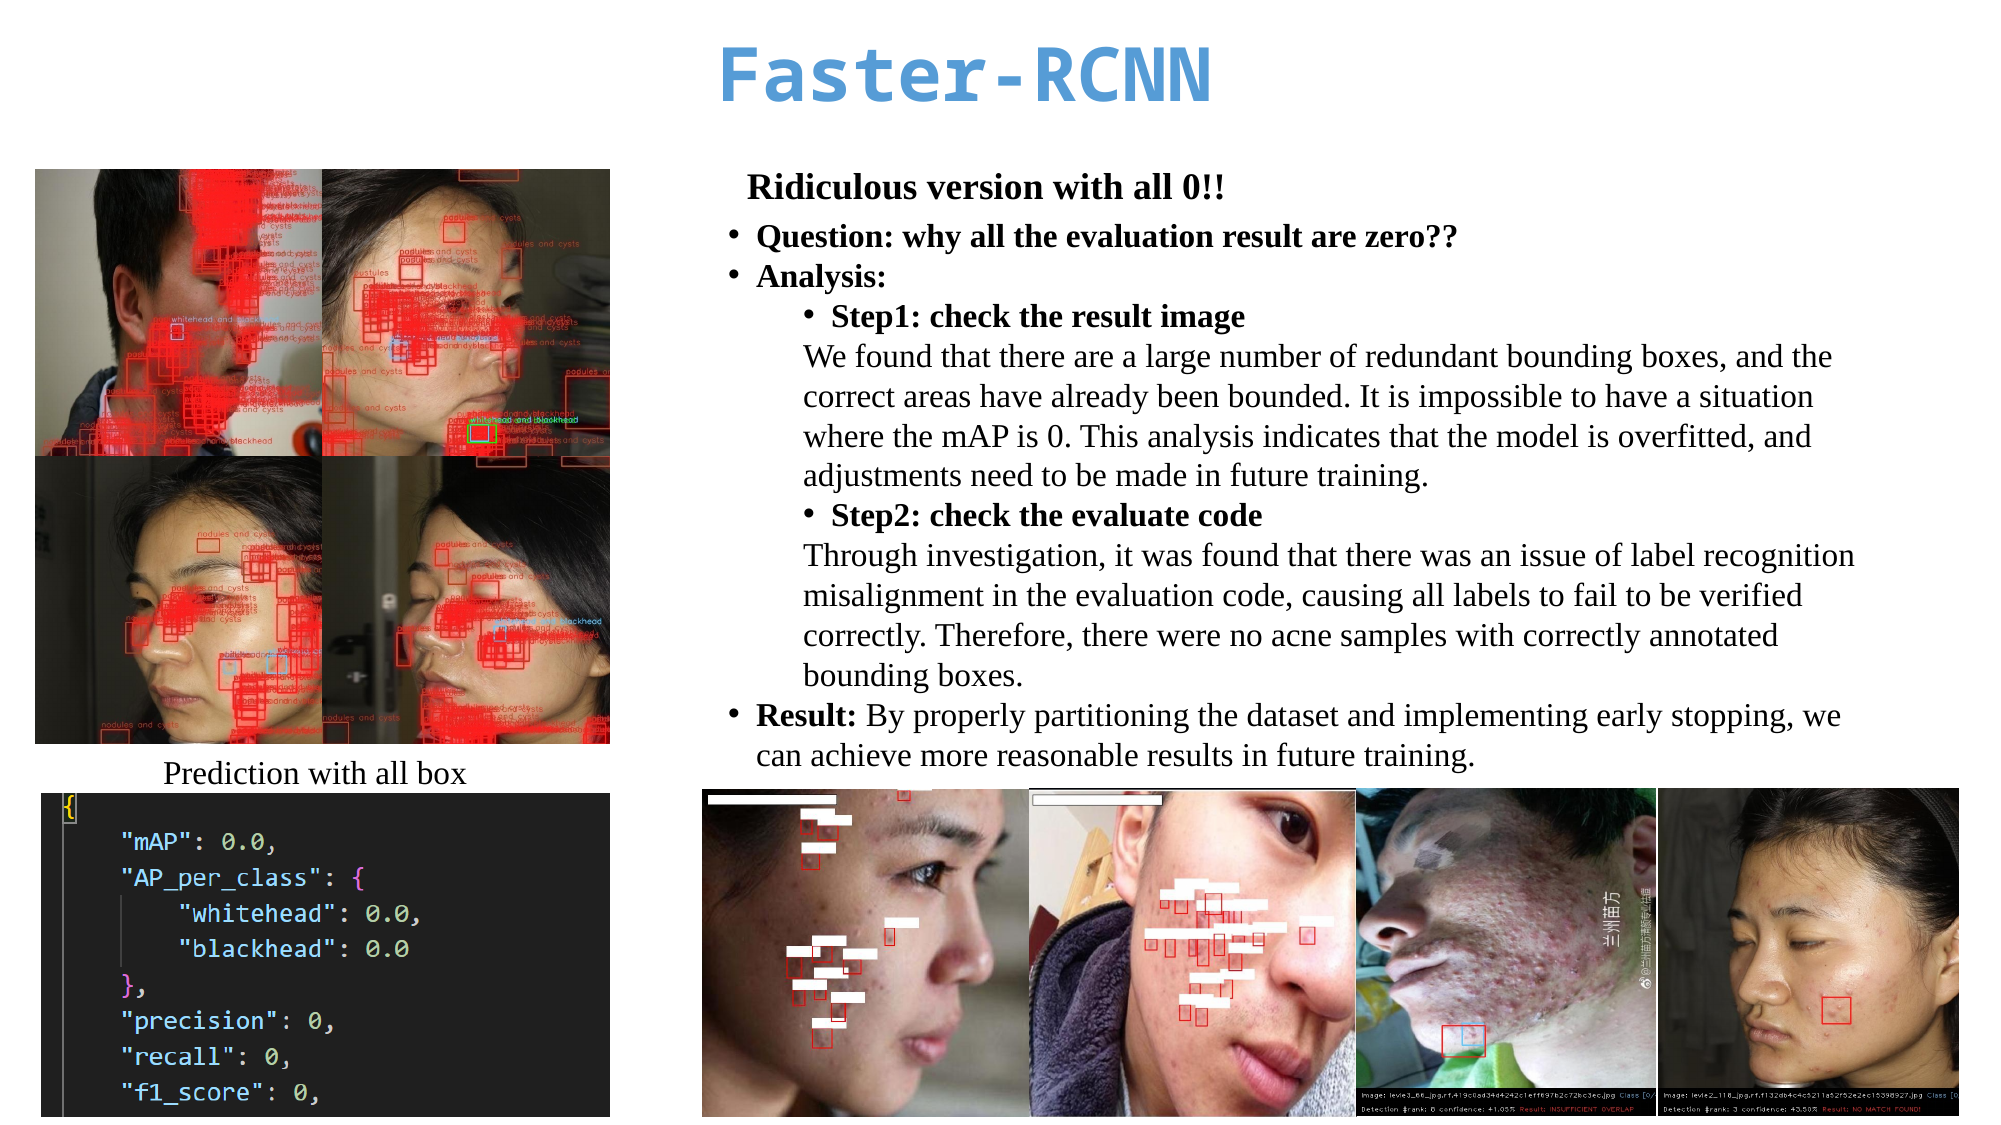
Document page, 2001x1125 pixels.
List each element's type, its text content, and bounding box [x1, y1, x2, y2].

text_box Ridiculous version with all 0!! [732, 154, 1368, 206]
picture [41, 793, 610, 1117]
picture [35, 169, 610, 744]
text_box Question: why all the evaluation result are zero?? Analysis: Step1: check the result image We found that there are a large number of redundant bounding boxes, and the correct areas have already been bounded. It is impossible to have a situation where the mAP is 0. This analysis indicates that the model is overfitted, and adjustments need to be made in future training. Step2: check the evaluate code Through investigation, it was found that there was an issue of label recognition misalignment in the evaluation code, causing all labels to fail to be verified correctly. Therefore, there were no acne samples with correctly annotated bounding boxes. Result: By properly partitioning the dataset and implementing early stopping, we can achieve more reasonable results in future training. [713, 206, 1883, 781]
picture [1658, 788, 1959, 1116]
picture [702, 788, 1656, 1117]
text_box Prediction with all box [148, 743, 784, 799]
text_box Faster-RCNN [702, 22, 2000, 132]
